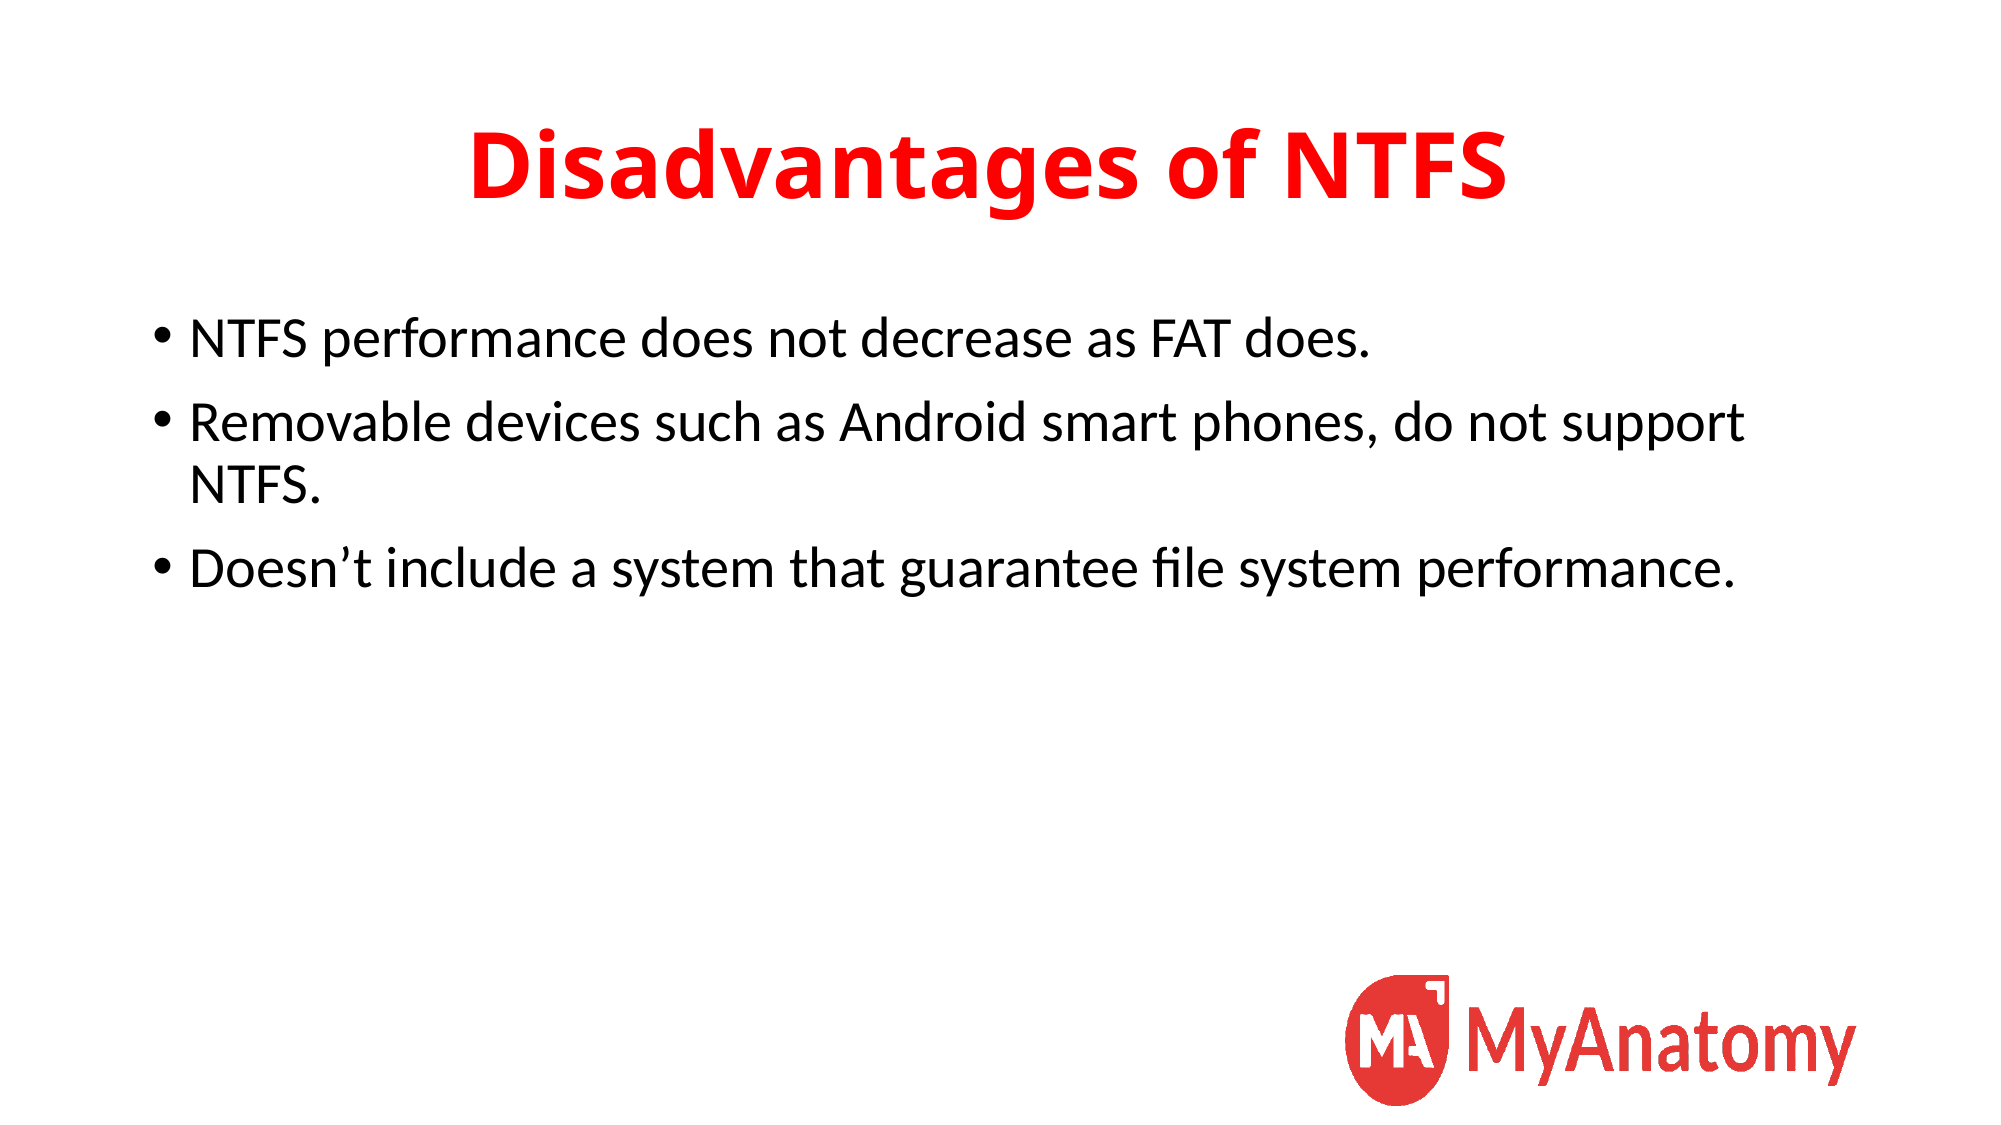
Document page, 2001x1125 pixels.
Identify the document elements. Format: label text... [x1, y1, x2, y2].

list NTFS performance does not decrease as FAT does. Removable devices such as Android smart phones, do not support NTFS. Doesn’t include a system that guarantee file system performance. [137, 299, 1863, 756]
picture [1337, 932, 1863, 1125]
title Disadvantages of NTFS [137, 59, 1863, 278]
